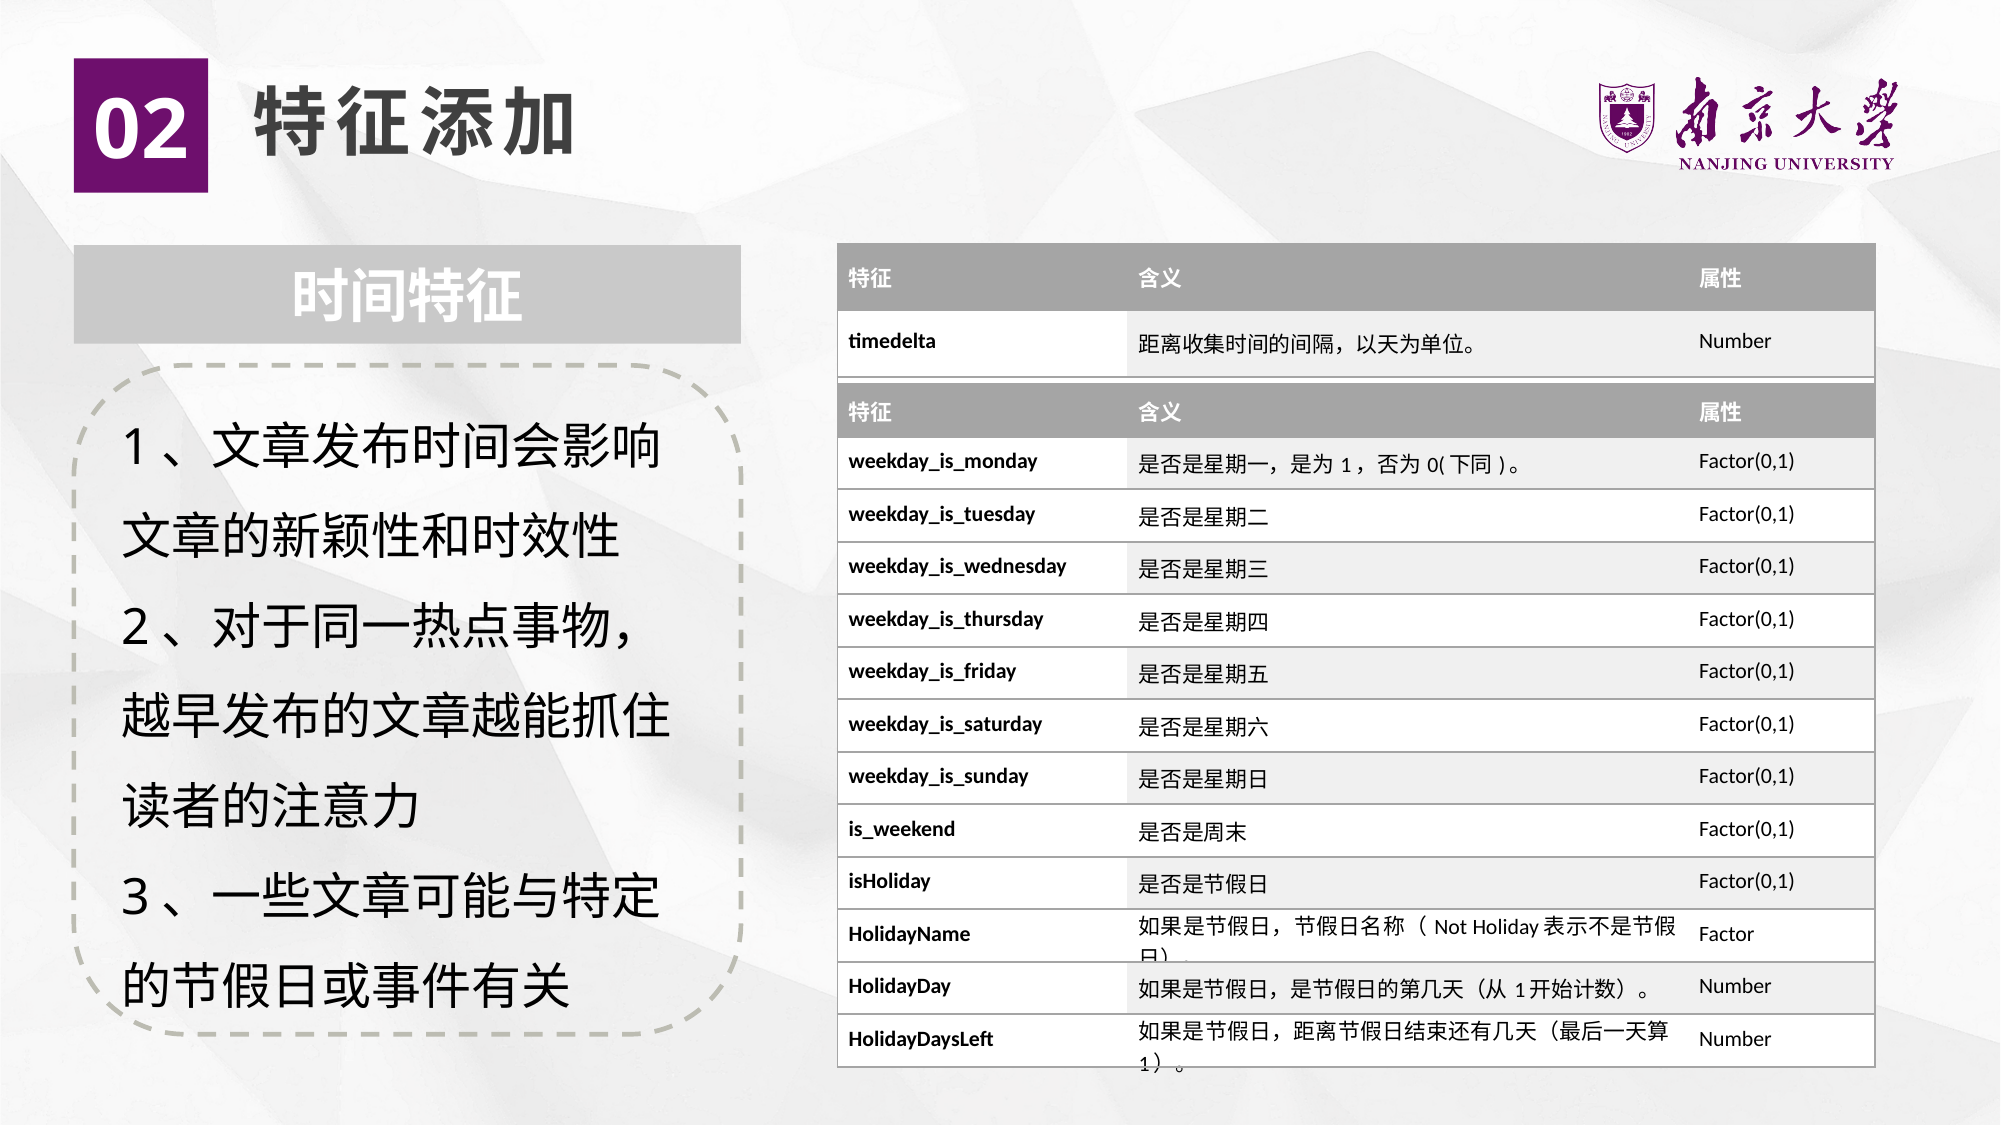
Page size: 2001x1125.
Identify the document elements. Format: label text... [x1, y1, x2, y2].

table_cell Number [1688, 1015, 1874, 1066]
table_header 含义 [1127, 385, 1688, 436]
table_cell Factor(0,1) [1688, 648, 1874, 698]
table_cell Factor(0,1) [1688, 858, 1874, 908]
table_cell timedelta [838, 311, 1127, 376]
table_cell HolidayDaysLeft [838, 1015, 1127, 1066]
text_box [44, 58, 239, 193]
table_cell 是否是星期四 [1127, 595, 1688, 646]
table_cell 集数据的日期，格式为年-月-日。 [1127, 378, 1688, 383]
table_cell Factor(0,1) [1688, 490, 1874, 541]
table_header 属性 [1688, 245, 1874, 309]
table_cell HolidayDay [838, 963, 1127, 1013]
table_cell 是否是节假日 [1127, 858, 1688, 908]
table_cell weekday_is_tuesday [838, 490, 1127, 541]
table_cell 是否是星期日 [1127, 753, 1688, 803]
table_cell Date [1688, 378, 1874, 383]
table_cell 距离收集时间的间隔，以天为单位。 [1127, 311, 1688, 376]
table_header 特征 [838, 245, 1127, 309]
table_cell Factor(0,1) [1688, 438, 1874, 488]
table_cell 是否是星期六 [1127, 700, 1688, 751]
table_cell 如果是节假日，是节假日的第几天（从1开始计数）。 [1127, 963, 1688, 1013]
picture [0, 0, 2001, 1125]
table_cell Number [1688, 311, 1874, 376]
table_cell 是否是星期一，是为1，否为0(下同)。 [1127, 438, 1688, 488]
table_cell is_weekend [838, 805, 1127, 856]
table_cell isHoliday [838, 858, 1127, 908]
table_cell Factor(0,1) [1688, 543, 1874, 593]
table_cell Factor(0,1) [1688, 595, 1874, 646]
text_box 时间特征 [73, 244, 742, 345]
table_header 含义 [1127, 245, 1688, 309]
table_cell weekday_is_sunday [838, 753, 1127, 803]
table_cell weekday_is_wednesday [838, 543, 1127, 593]
table_cell HolidayName [838, 910, 1127, 961]
table_cell 是否是星期五 [1127, 648, 1688, 698]
text_box 特征添加 [239, 67, 1047, 173]
table_cell weekday_is_saturday [838, 700, 1127, 751]
table_cell Factor(0,1) [1688, 700, 1874, 751]
table_cell 是否是周末 [1127, 805, 1688, 856]
table_header 属性 [1688, 385, 1874, 436]
table_cell 如果是节假日，节假日名称（Not Holiday表示不是节假日）。 [1127, 910, 1688, 961]
table_cell weekday_is_monday [838, 438, 1127, 488]
table_cell Factor(0,1) [1688, 805, 1874, 856]
table_cell Factor(0,1) [1688, 753, 1874, 803]
table_cell 是否是星期三 [1127, 543, 1688, 593]
table_cell Date [838, 378, 1127, 383]
table_cell Number [1688, 963, 1874, 1013]
table_cell weekday_is_thursday [838, 595, 1127, 646]
text_box 1、文章发布时间会影响文章的新颖性和时效性 2、对于同一热点事物，越早发布的文章越能抓住读者的注意力 3、一些文章可能与特定的节假日或事件有关 [72, 364, 742, 1036]
table_cell 如果是节假日，距离节假日结束还有几天（最后一天算1）。 [1127, 1015, 1688, 1066]
table_cell 是否是星期二 [1127, 490, 1688, 541]
table_cell Factor [1688, 910, 1874, 961]
table_cell weekday_is_friday [838, 648, 1127, 698]
table_header 特征 [838, 385, 1127, 436]
